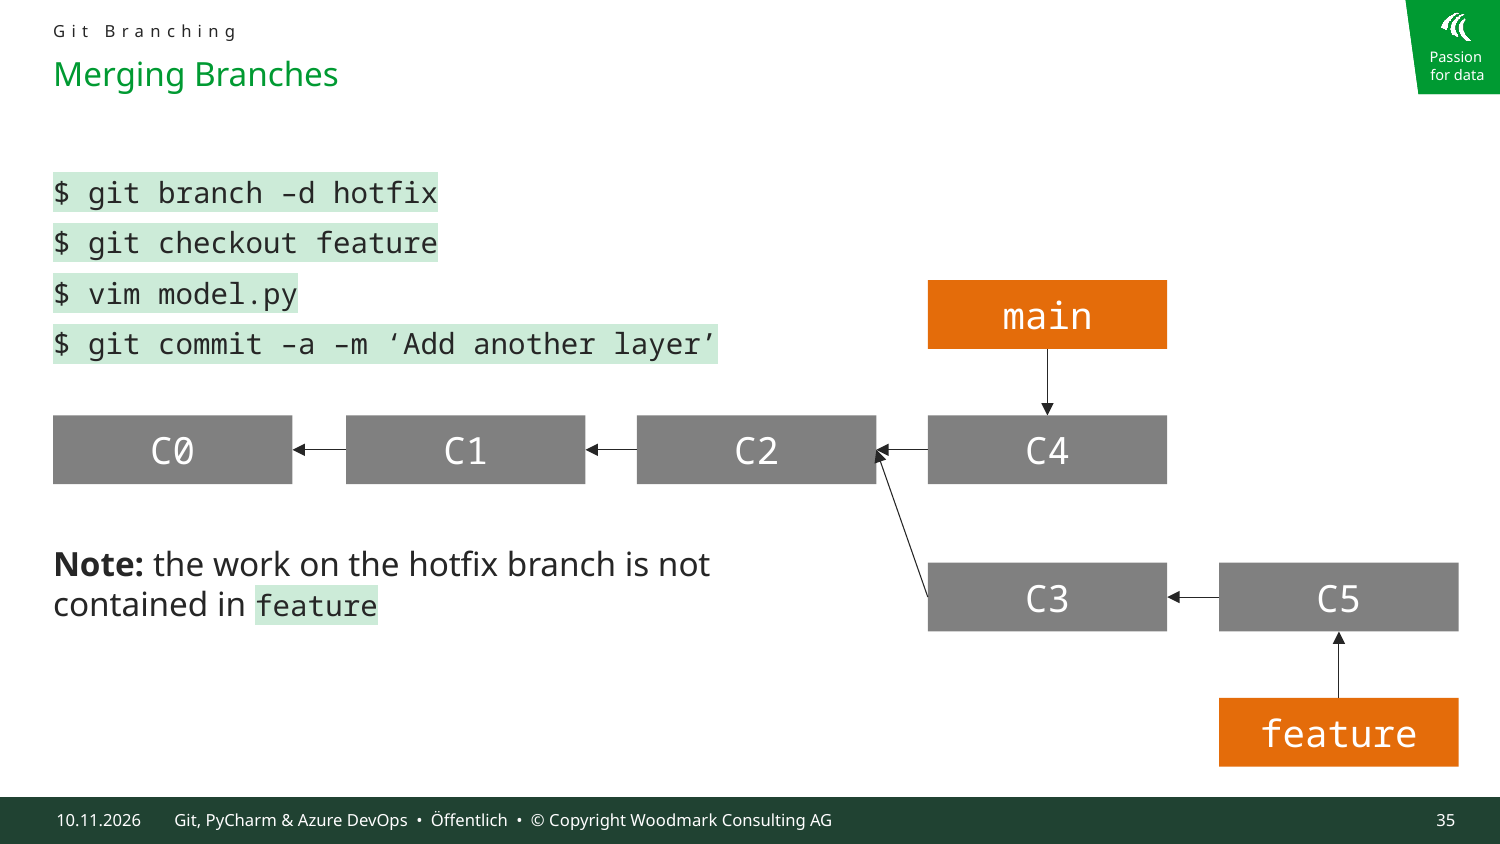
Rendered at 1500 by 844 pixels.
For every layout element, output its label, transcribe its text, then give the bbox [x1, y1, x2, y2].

text_box C1 [345, 414, 587, 485]
text_box C4 [927, 414, 1168, 485]
text_box C5 [1218, 562, 1460, 632]
list $ git branch –d hotfix $ git checkout feature $ vim model.py $ git commit –a –m ‘Add another layer’ Note: the work on the hotfix branch is not contained in feature [53, 173, 762, 449]
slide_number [41, 797, 159, 844]
footer Git, PyCharm & Azure DevOps • Öffentlich • © Copyright Woodmark Consulting AG [159, 797, 1075, 844]
list $ git branch –d hotfix $ git checkout feature $ vim model.py $ git commit –a –m ‘Add another layer’ Note: the work on the hotfix branch is not contained in feature [53, 450, 762, 710]
text_box feature [1218, 697, 1460, 768]
text_box C2 [636, 414, 877, 485]
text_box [876, 450, 928, 598]
title Merging Branches [53, 53, 1406, 160]
slide_number 35 [1352, 797, 1471, 844]
text_box main [927, 279, 1168, 350]
list Git Branching [53, 10, 733, 53]
text_box C0 [52, 414, 293, 485]
text_box C3 [927, 562, 1168, 632]
